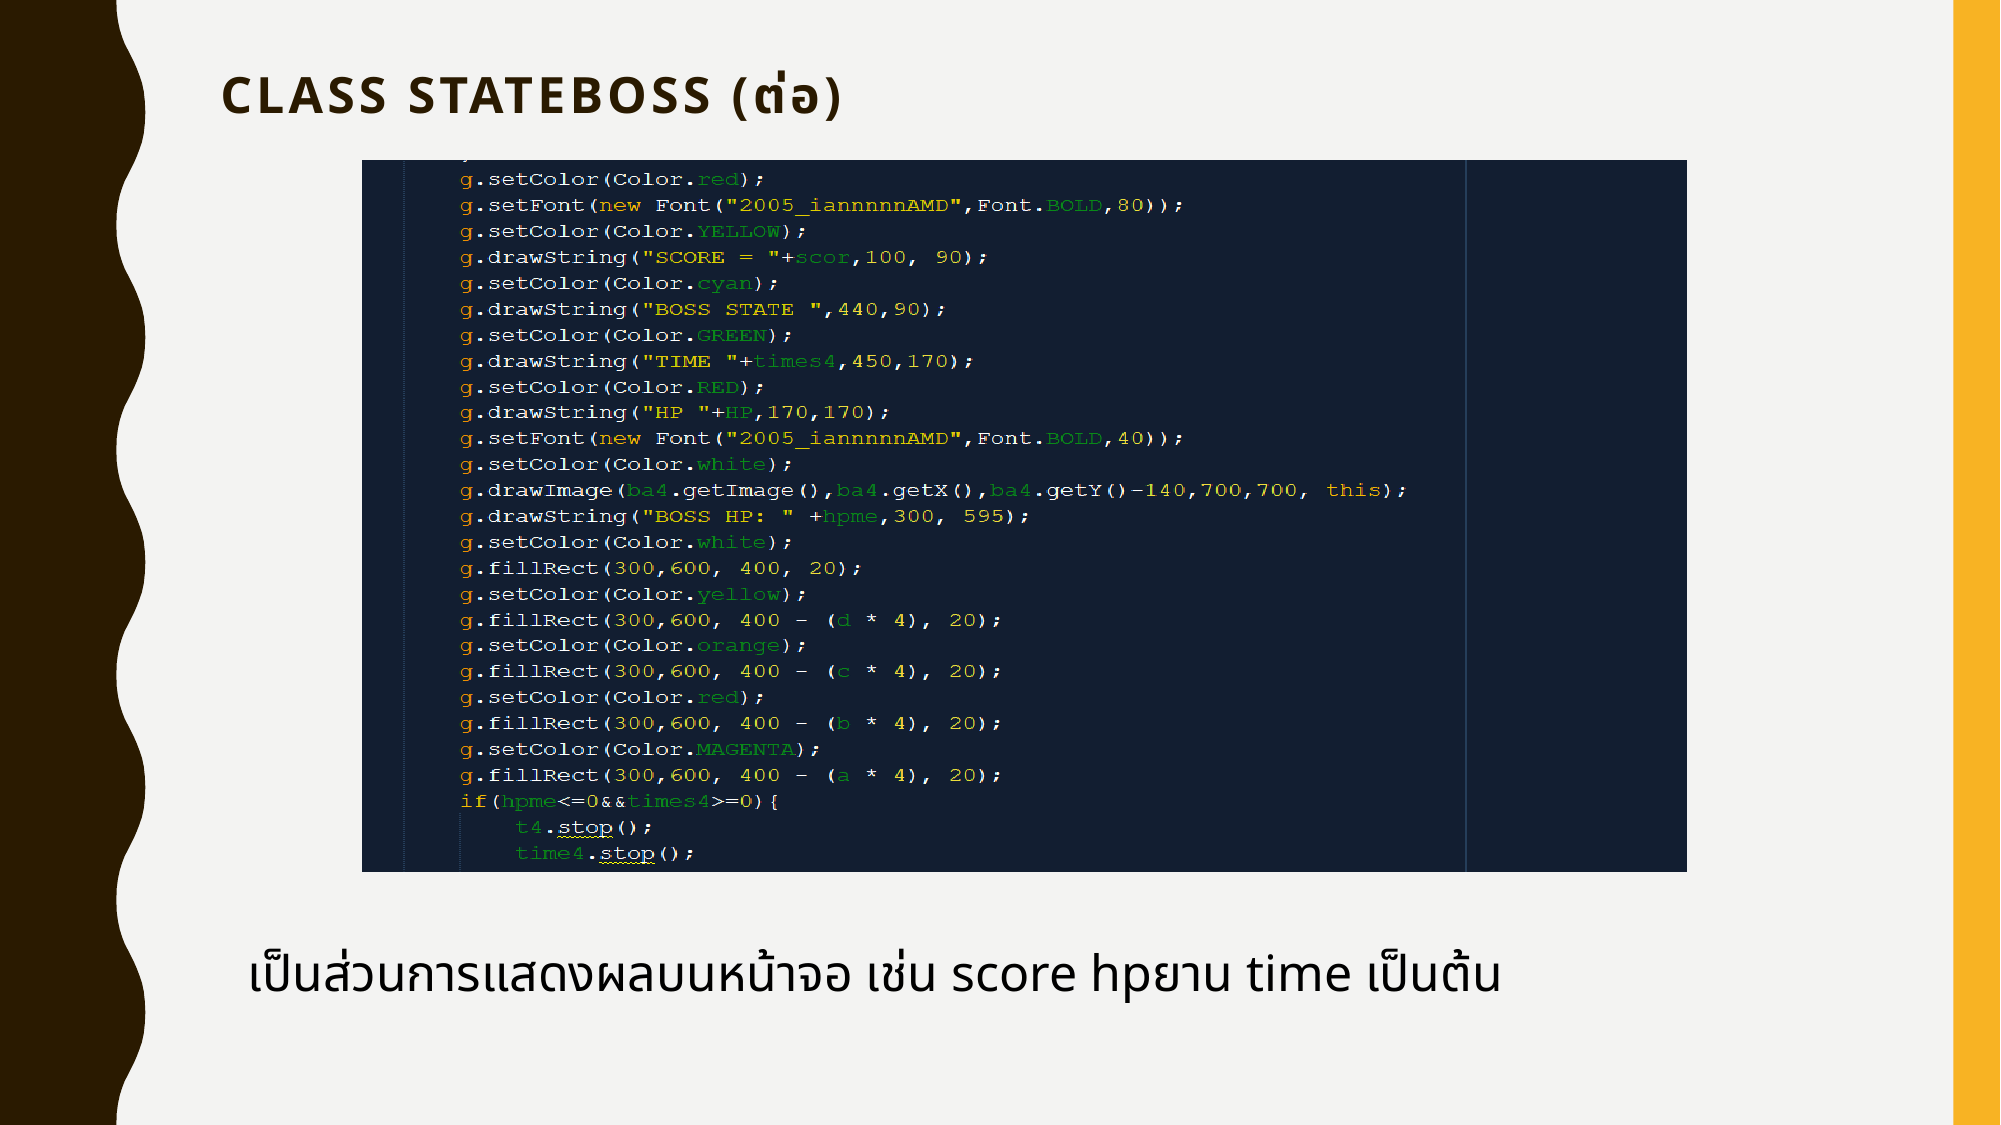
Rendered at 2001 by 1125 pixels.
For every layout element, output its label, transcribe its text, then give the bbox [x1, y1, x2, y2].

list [362, 160, 1687, 872]
title Class stateboss (ต่อ) [205, 62, 1875, 161]
text_box เป็นส่วนการแสดงผลบนหน้าจอ เช่น score hpยาน time เป็นต้น [233, 934, 1875, 1010]
